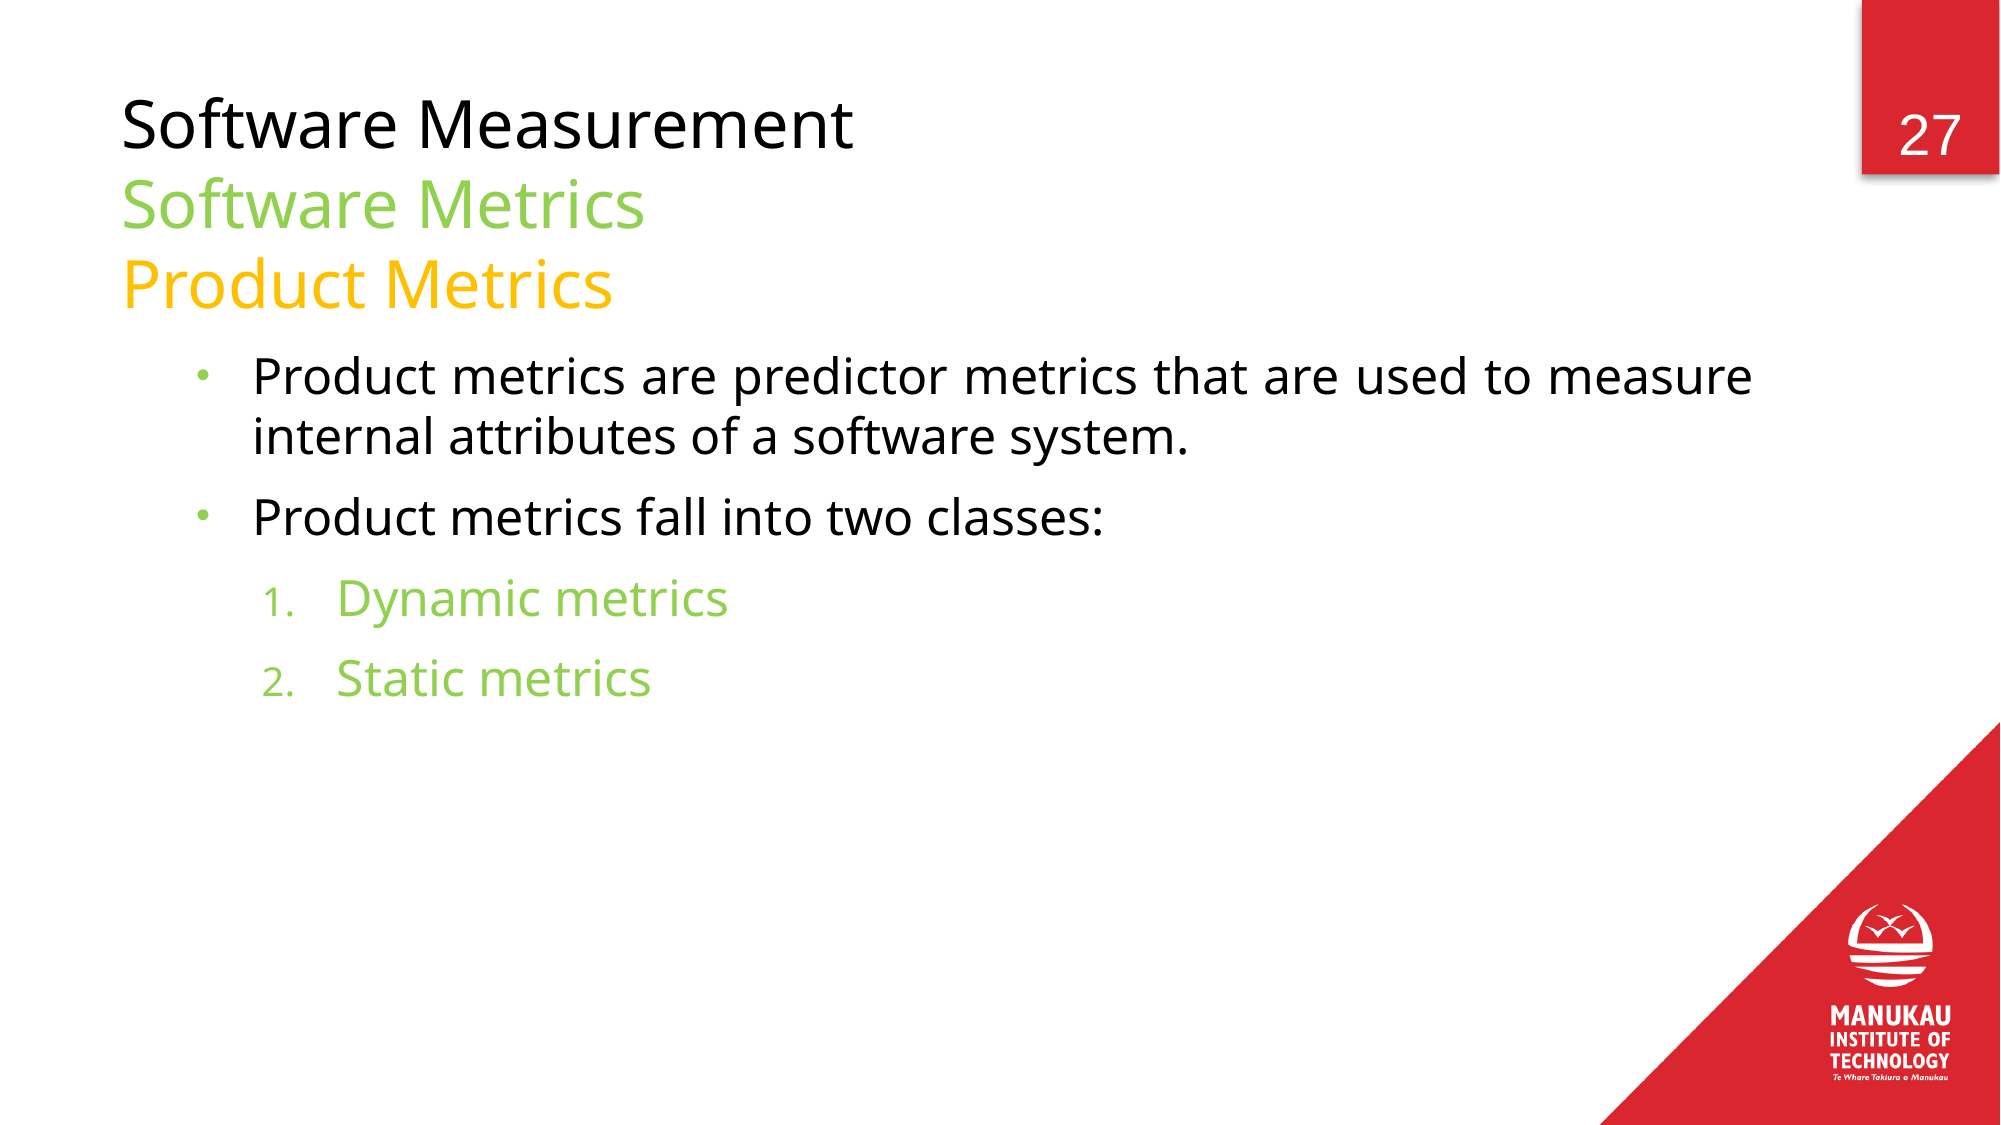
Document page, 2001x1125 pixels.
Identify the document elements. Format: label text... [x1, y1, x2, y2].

text_box 27 [1861, 0, 2000, 175]
picture [1592, 720, 2000, 1125]
title Software Measurement Software Metrics Product Metrics [106, 74, 1649, 304]
list Product metrics are predictor metrics that are used to measure internal attributes of a software system. Product metrics fall into two classes: Dynamic metrics Static metrics [181, 336, 1770, 1025]
